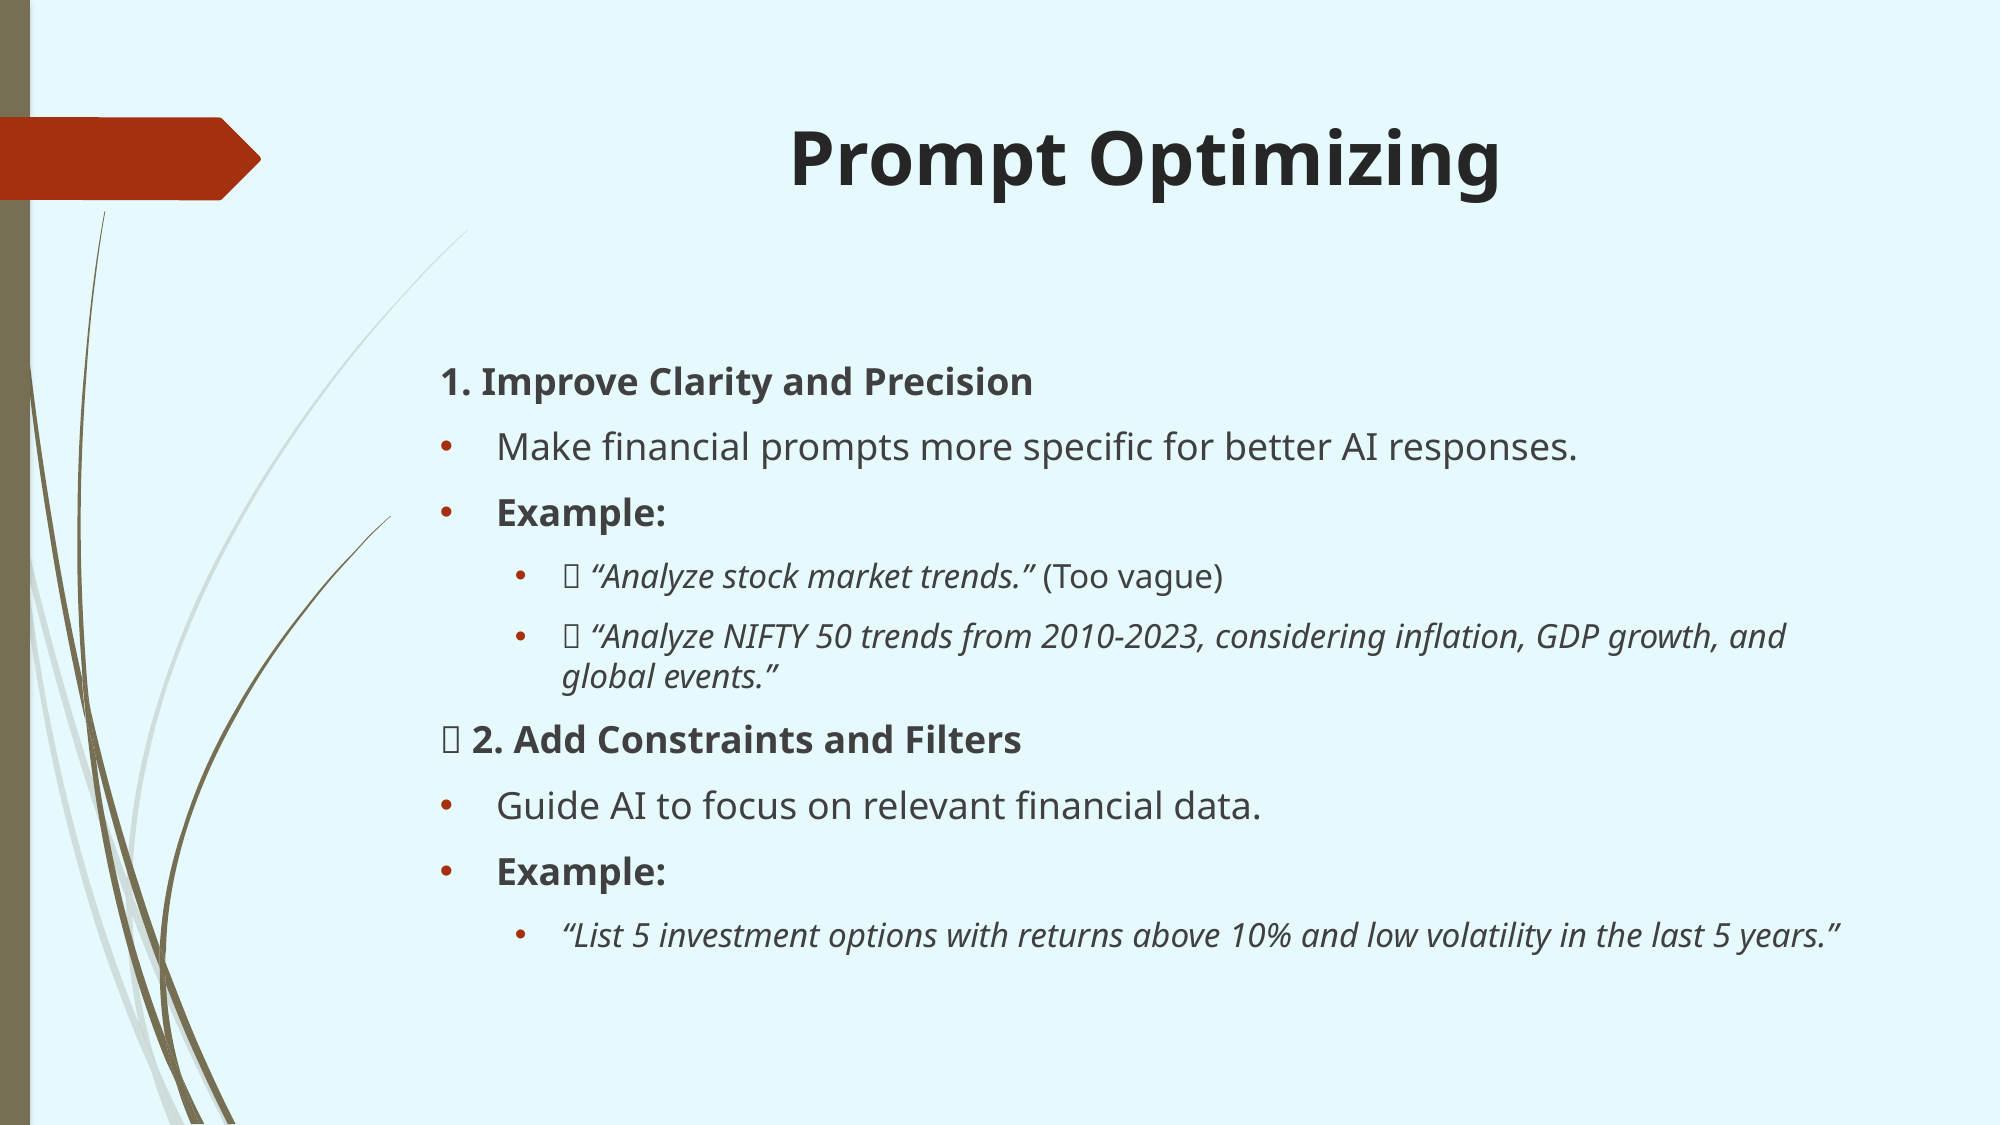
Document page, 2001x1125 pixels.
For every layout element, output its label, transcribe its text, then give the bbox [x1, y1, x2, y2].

list 1. Improve Clarity and Precision Make financial prompts more specific for better AI responses. Example: ❌ “Analyze stock market trends.” (Too vague) ✅ “Analyze NIFTY 50 trends from 2010-2023, considering inflation, GDP growth, and global events.” 📌 2. Add Constraints and Filters Guide AI to focus on relevant financial data. Example: “List 5 investment options with returns above 10% and low volatility in the last 5 years.” [424, 350, 1888, 970]
title Prompt Optimizing [425, 102, 1888, 313]
